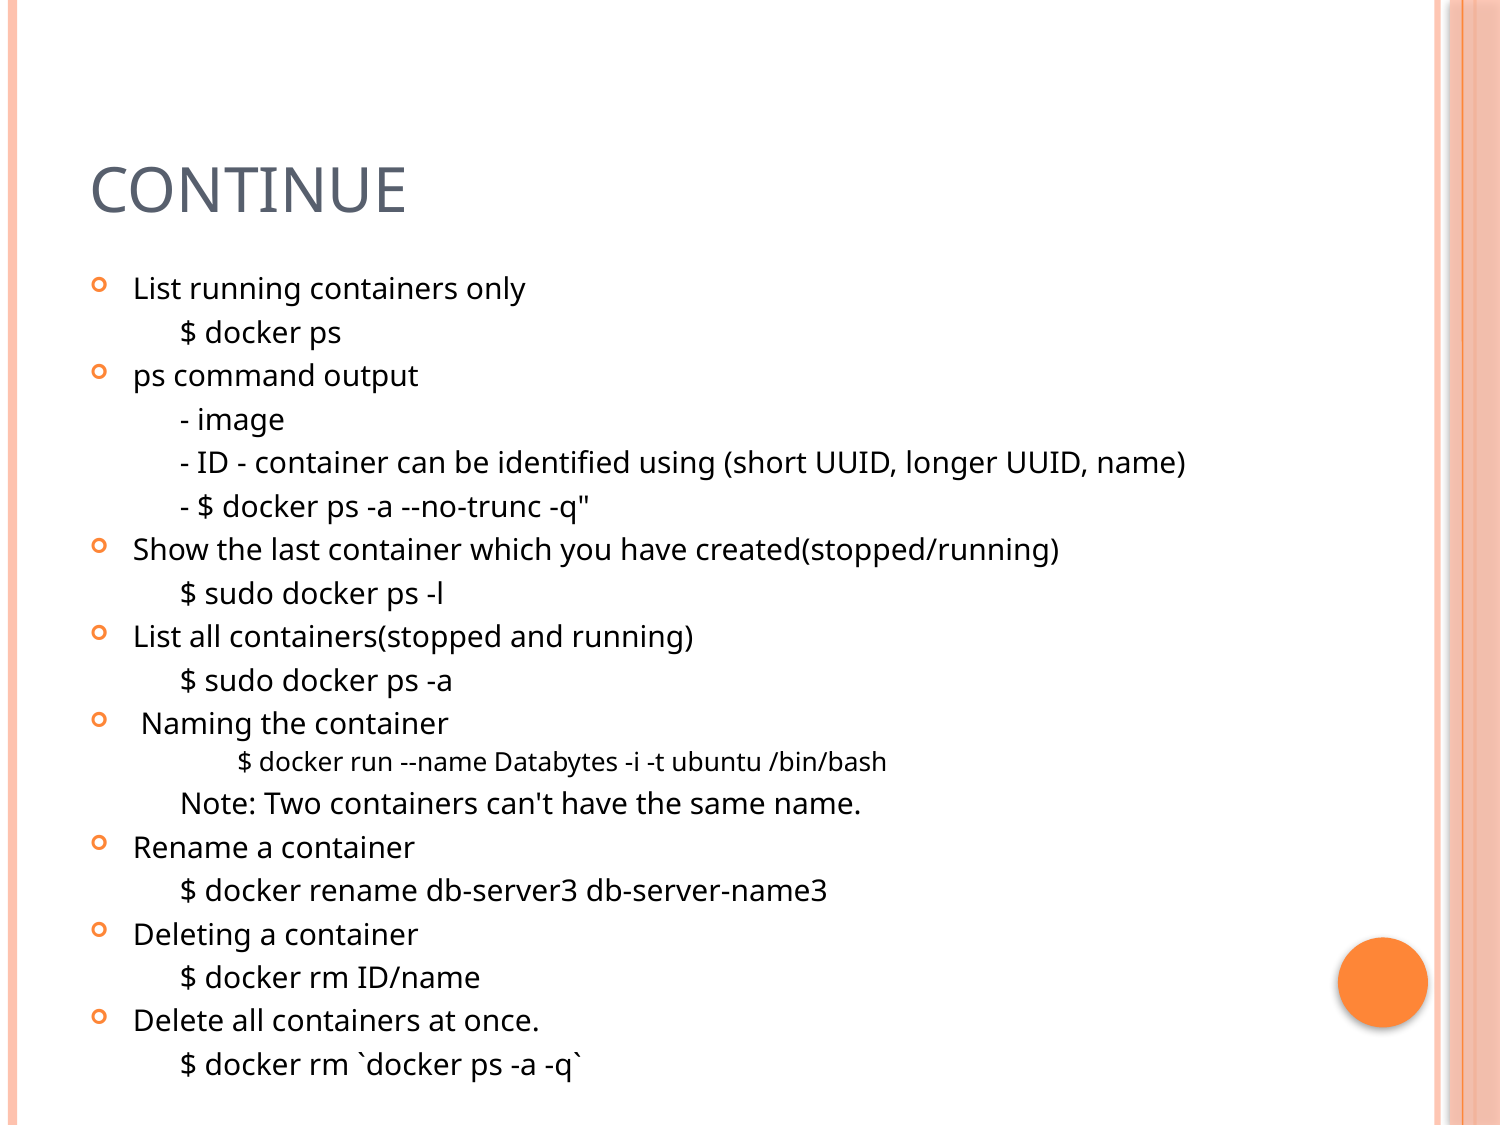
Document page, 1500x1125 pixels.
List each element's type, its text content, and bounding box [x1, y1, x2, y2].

list List running containers only $ docker ps ps command output - image - ID - container can be identified using (short UUID, longer UUID, name) - $ docker ps -a --no-trunc -q" Show the last container which you have created(stopped/running) $ sudo docker ps -l List all containers(stopped and running) $ sudo docker ps -a Naming the container $ docker run --name Databytes -i -t ubuntu /bin/bash Note: Two containers can't have the same name. Rename a container $ docker rename db-server3 db-server-name3 Deleting a container $ docker rm ID/name Delete all containers at once. $ docker rm `docker ps -a -q` [75, 262, 1400, 1100]
title Continue [75, 45, 1300, 233]
